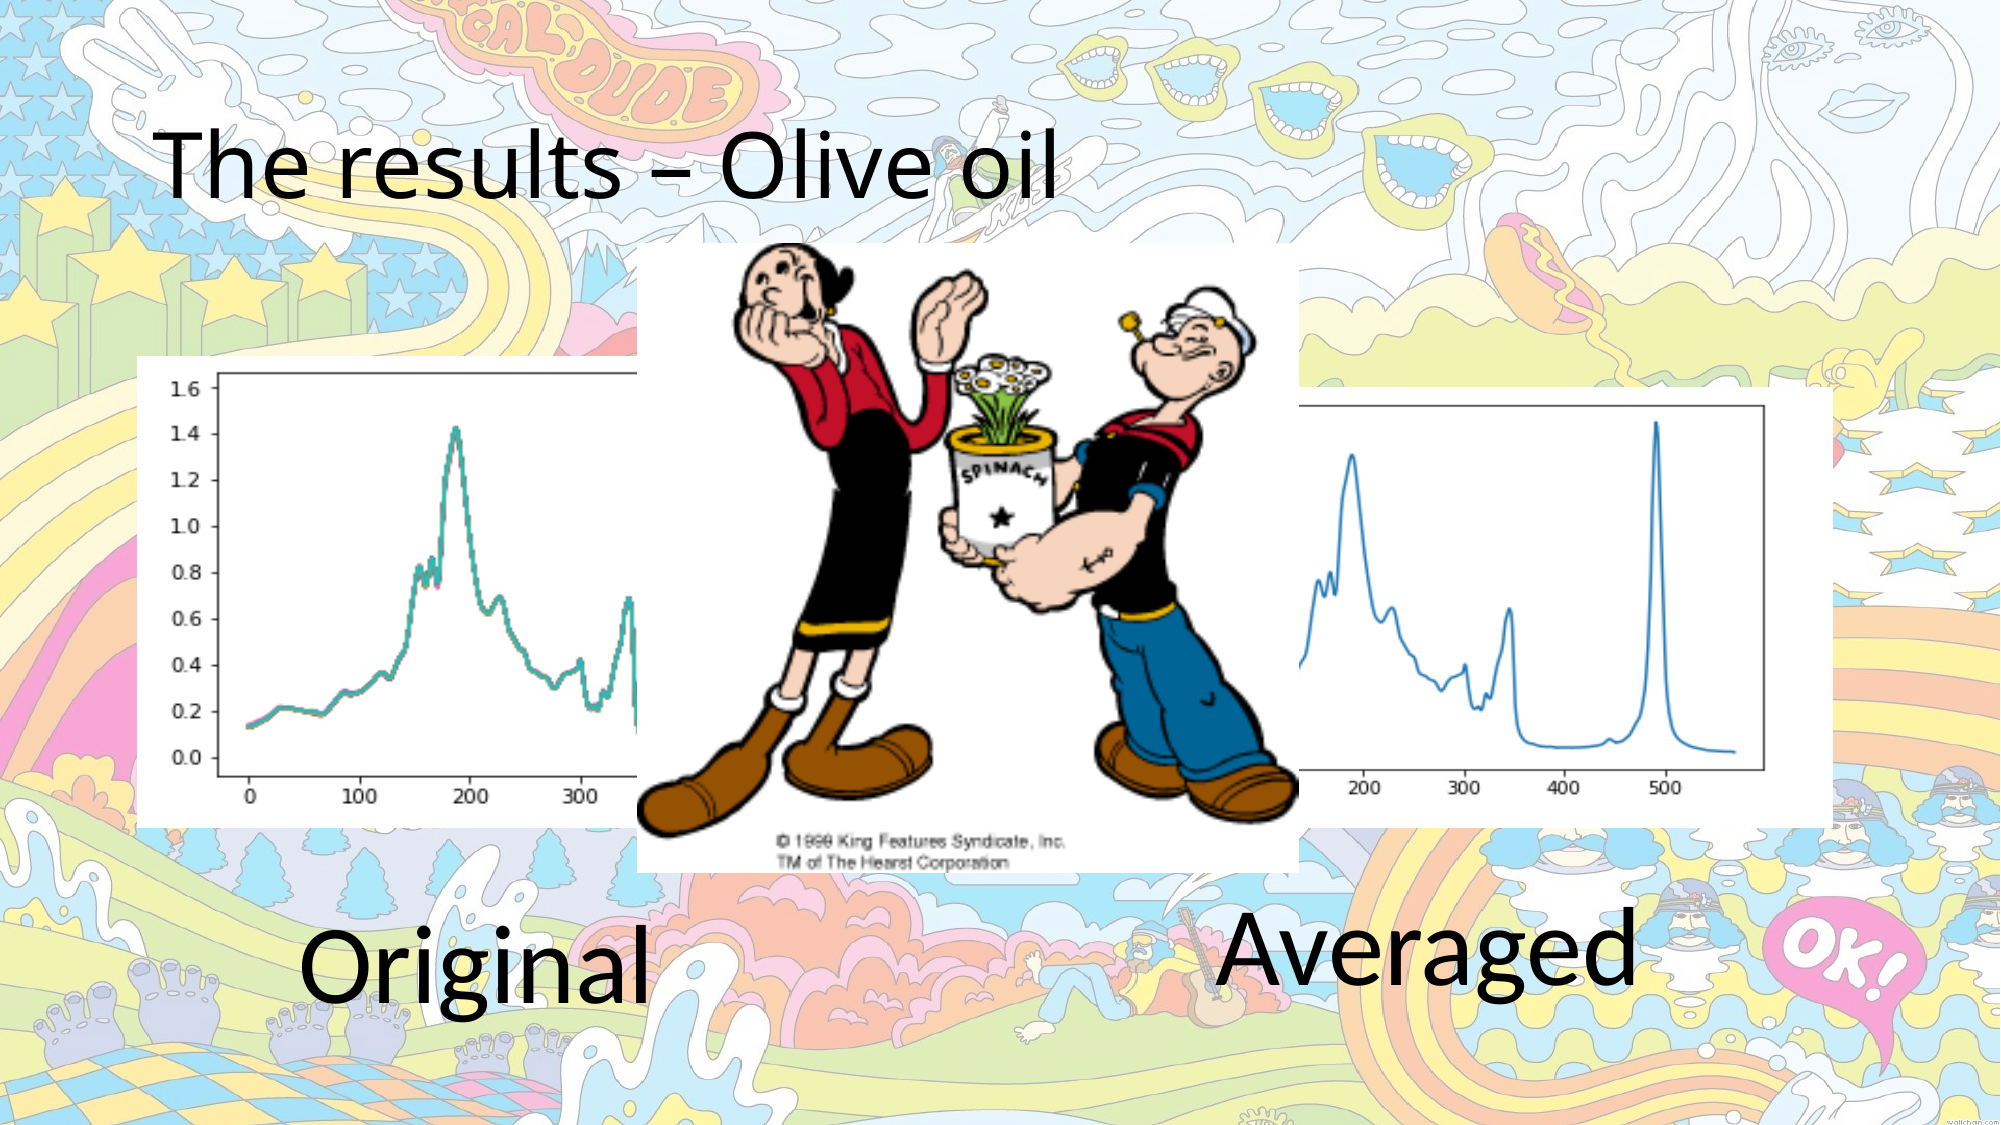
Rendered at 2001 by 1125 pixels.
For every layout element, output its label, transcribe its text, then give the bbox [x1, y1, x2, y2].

title The results – Olive oil [137, 59, 1863, 278]
text_box Averaged [1200, 865, 1658, 1016]
text_box Original [283, 883, 671, 1034]
picture [137, 243, 1833, 873]
